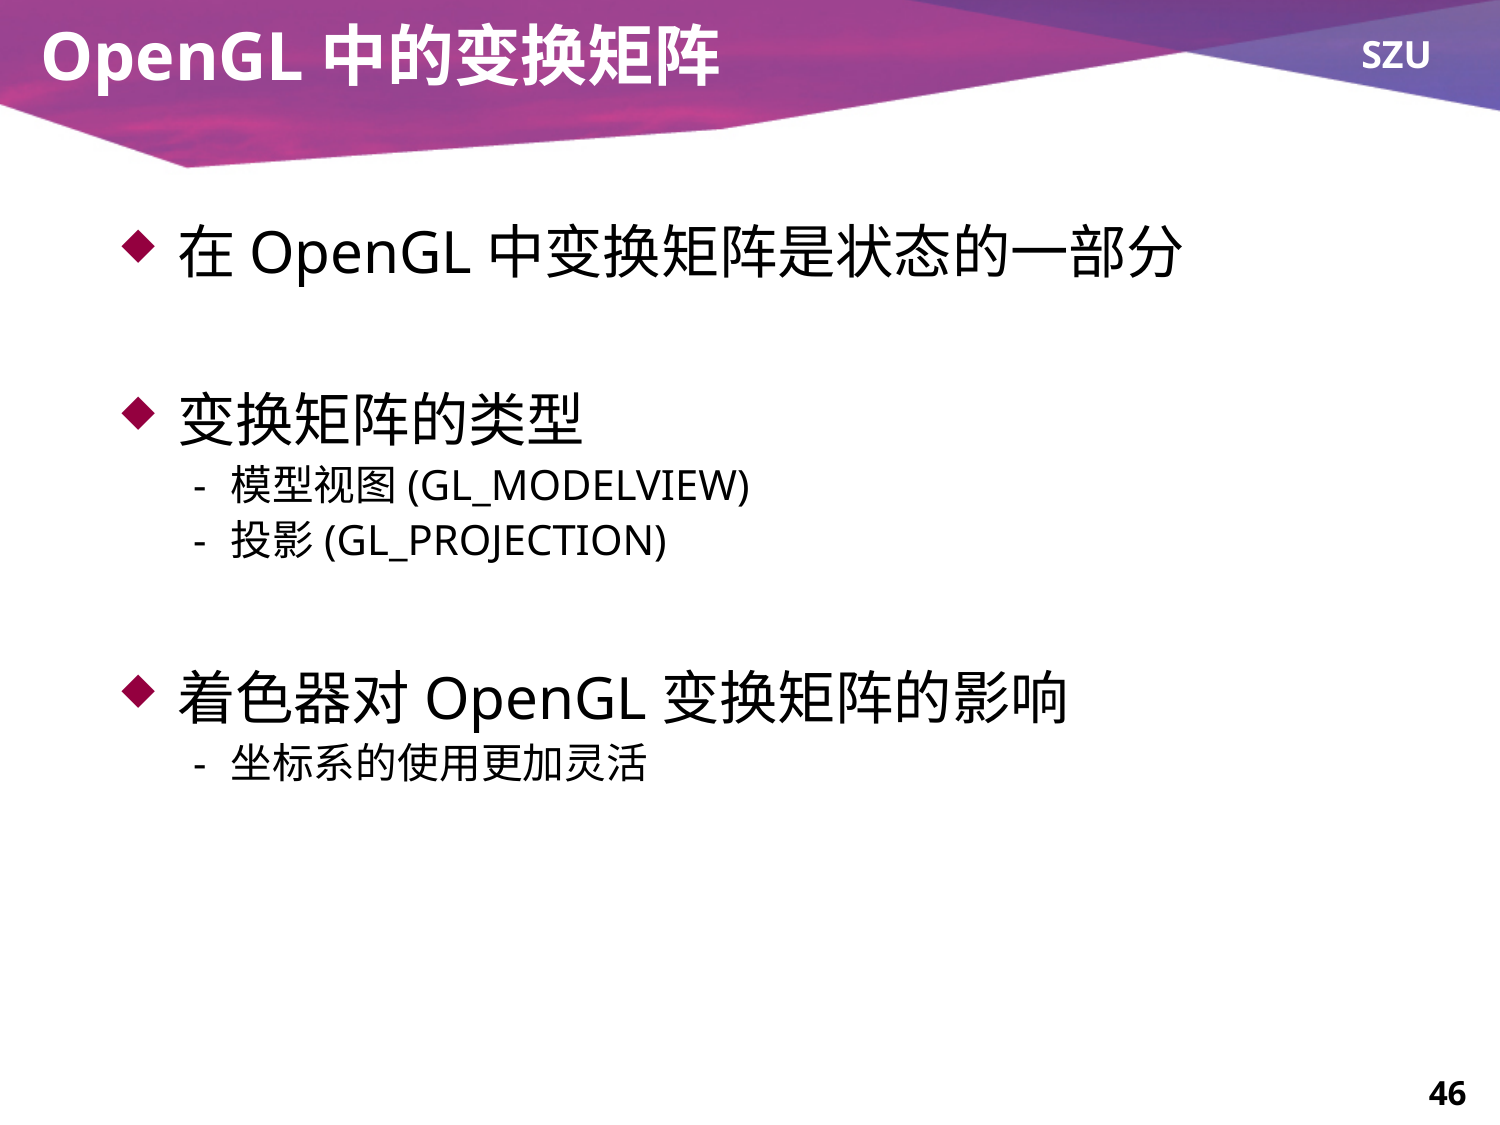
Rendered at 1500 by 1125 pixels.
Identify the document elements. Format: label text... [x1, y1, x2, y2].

list 在OpenGL中变换矩阵是状态的一部分 变换矩阵的类型 模型视图(GL_MODELVIEW) 投影(GL_PROJECTION) 着色器对OpenGL变换矩阵的影响 坐标系的使用更加灵活 [103, 216, 1397, 930]
picture [0, 0, 1500, 1125]
slide_number 46 [1384, 1065, 1500, 1125]
title OpenGL中的变换矩阵 [25, 15, 1320, 104]
